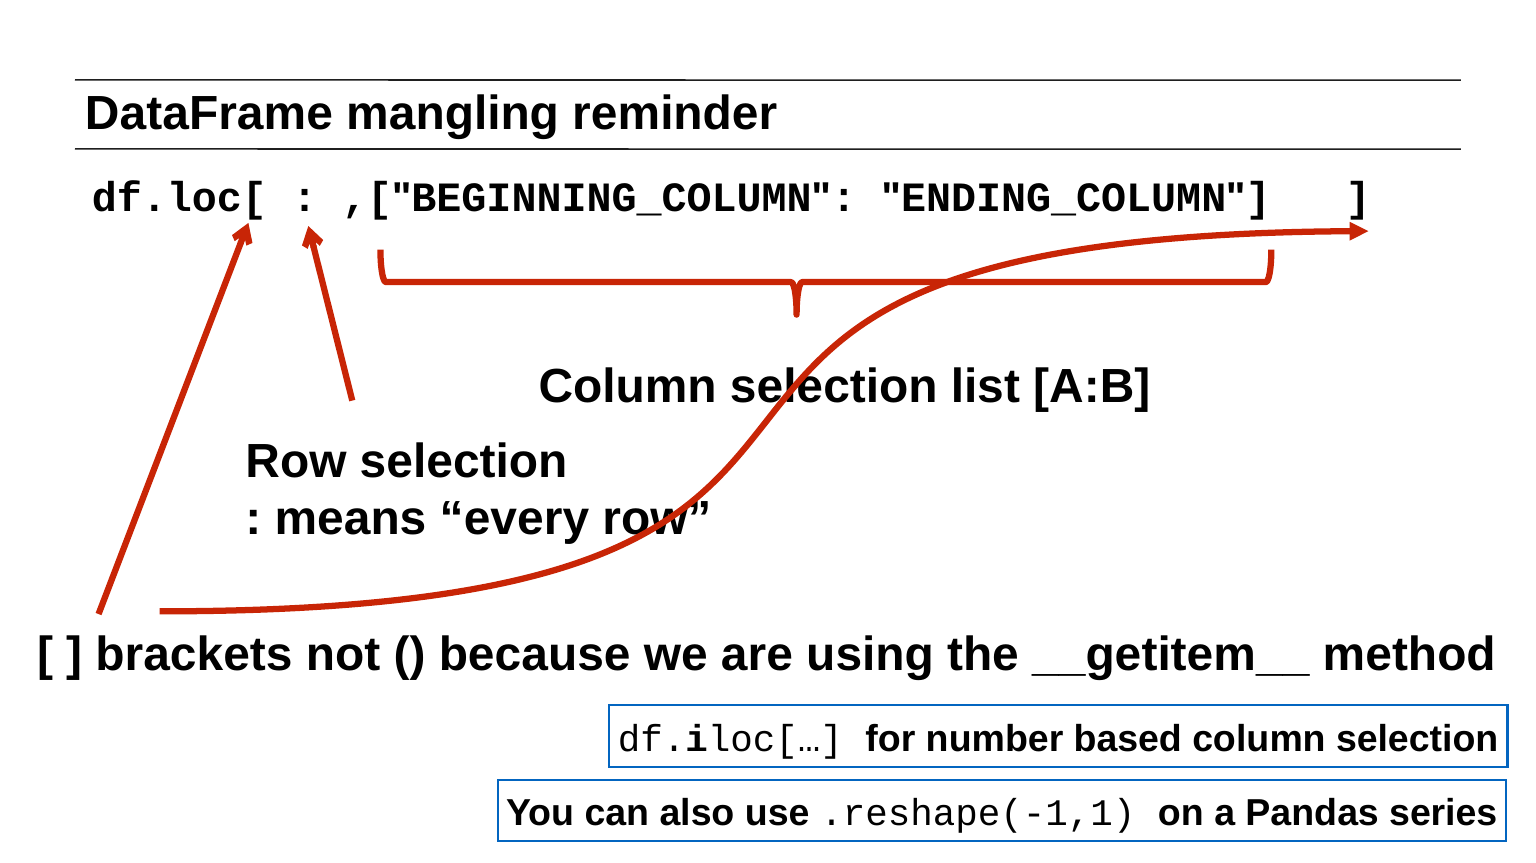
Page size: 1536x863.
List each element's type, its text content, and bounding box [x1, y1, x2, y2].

title DataFrame mangling reminder [76, 82, 1369, 160]
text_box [159, 230, 1369, 612]
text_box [98, 222, 249, 615]
list df.loc[ : ,["BEGINNING_COLUMN": "ENDING_COLUMN"] ] [76, 160, 1460, 268]
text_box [308, 225, 353, 230]
text_box You can also use .reshape(-1,1) on a Pandas series [497, 779, 1506, 842]
text_box [ ] brackets not () because we are using the __getitem__ method [28, 614, 1507, 689]
text_box df.iloc[…] for number based column selection [609, 705, 1508, 767]
